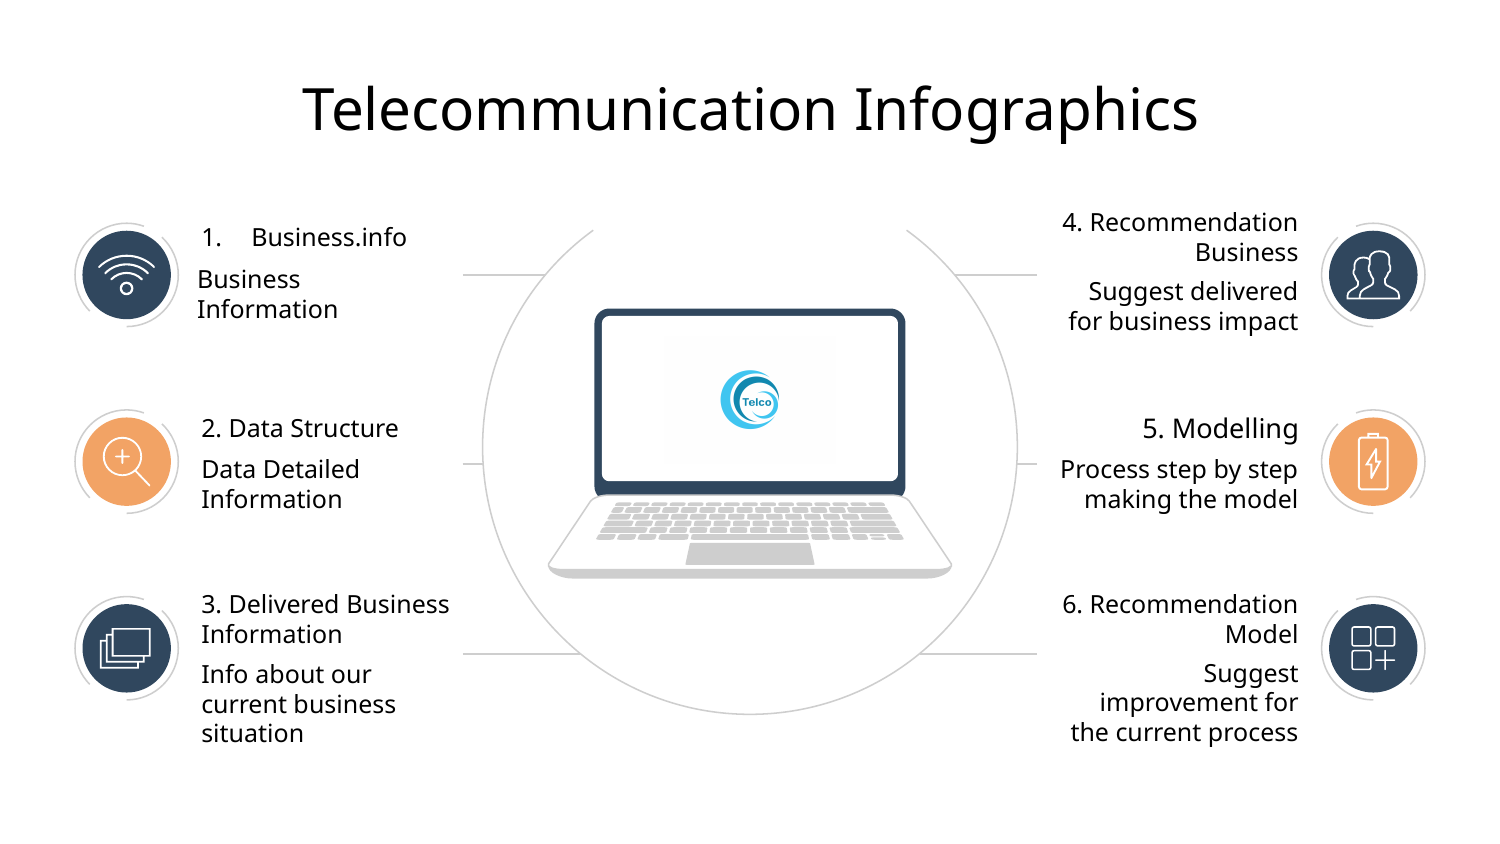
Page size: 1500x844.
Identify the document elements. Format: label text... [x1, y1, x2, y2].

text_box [1321, 409, 1426, 514]
text_box Business.info [161, 211, 430, 248]
picture [664, 335, 836, 464]
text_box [74, 596, 179, 701]
text_box Telecommunication Infographics [117, 67, 1385, 147]
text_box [462, 229, 1038, 715]
text_box Suggest improvement for the current process [1045, 642, 1314, 730]
text_box Data Detailed Information [186, 438, 455, 526]
text_box 2. Data Structure [186, 402, 455, 438]
text_box 3. Delivered Business Information [186, 594, 457, 644]
text_box Suggest delivered for business impact [1045, 260, 1314, 348]
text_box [1321, 596, 1426, 701]
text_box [74, 409, 179, 514]
text_box Business Information [182, 248, 451, 336]
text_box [1321, 222, 1426, 327]
text_box 5. Modelling [1045, 402, 1314, 438]
text_box Info about our current business situation [186, 643, 455, 731]
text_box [74, 222, 179, 327]
text_box Process step by step making the model [1045, 438, 1314, 526]
text_box 6. Recommendation Model [1045, 594, 1314, 642]
text_box 4. Recommendation Business [1045, 211, 1314, 260]
